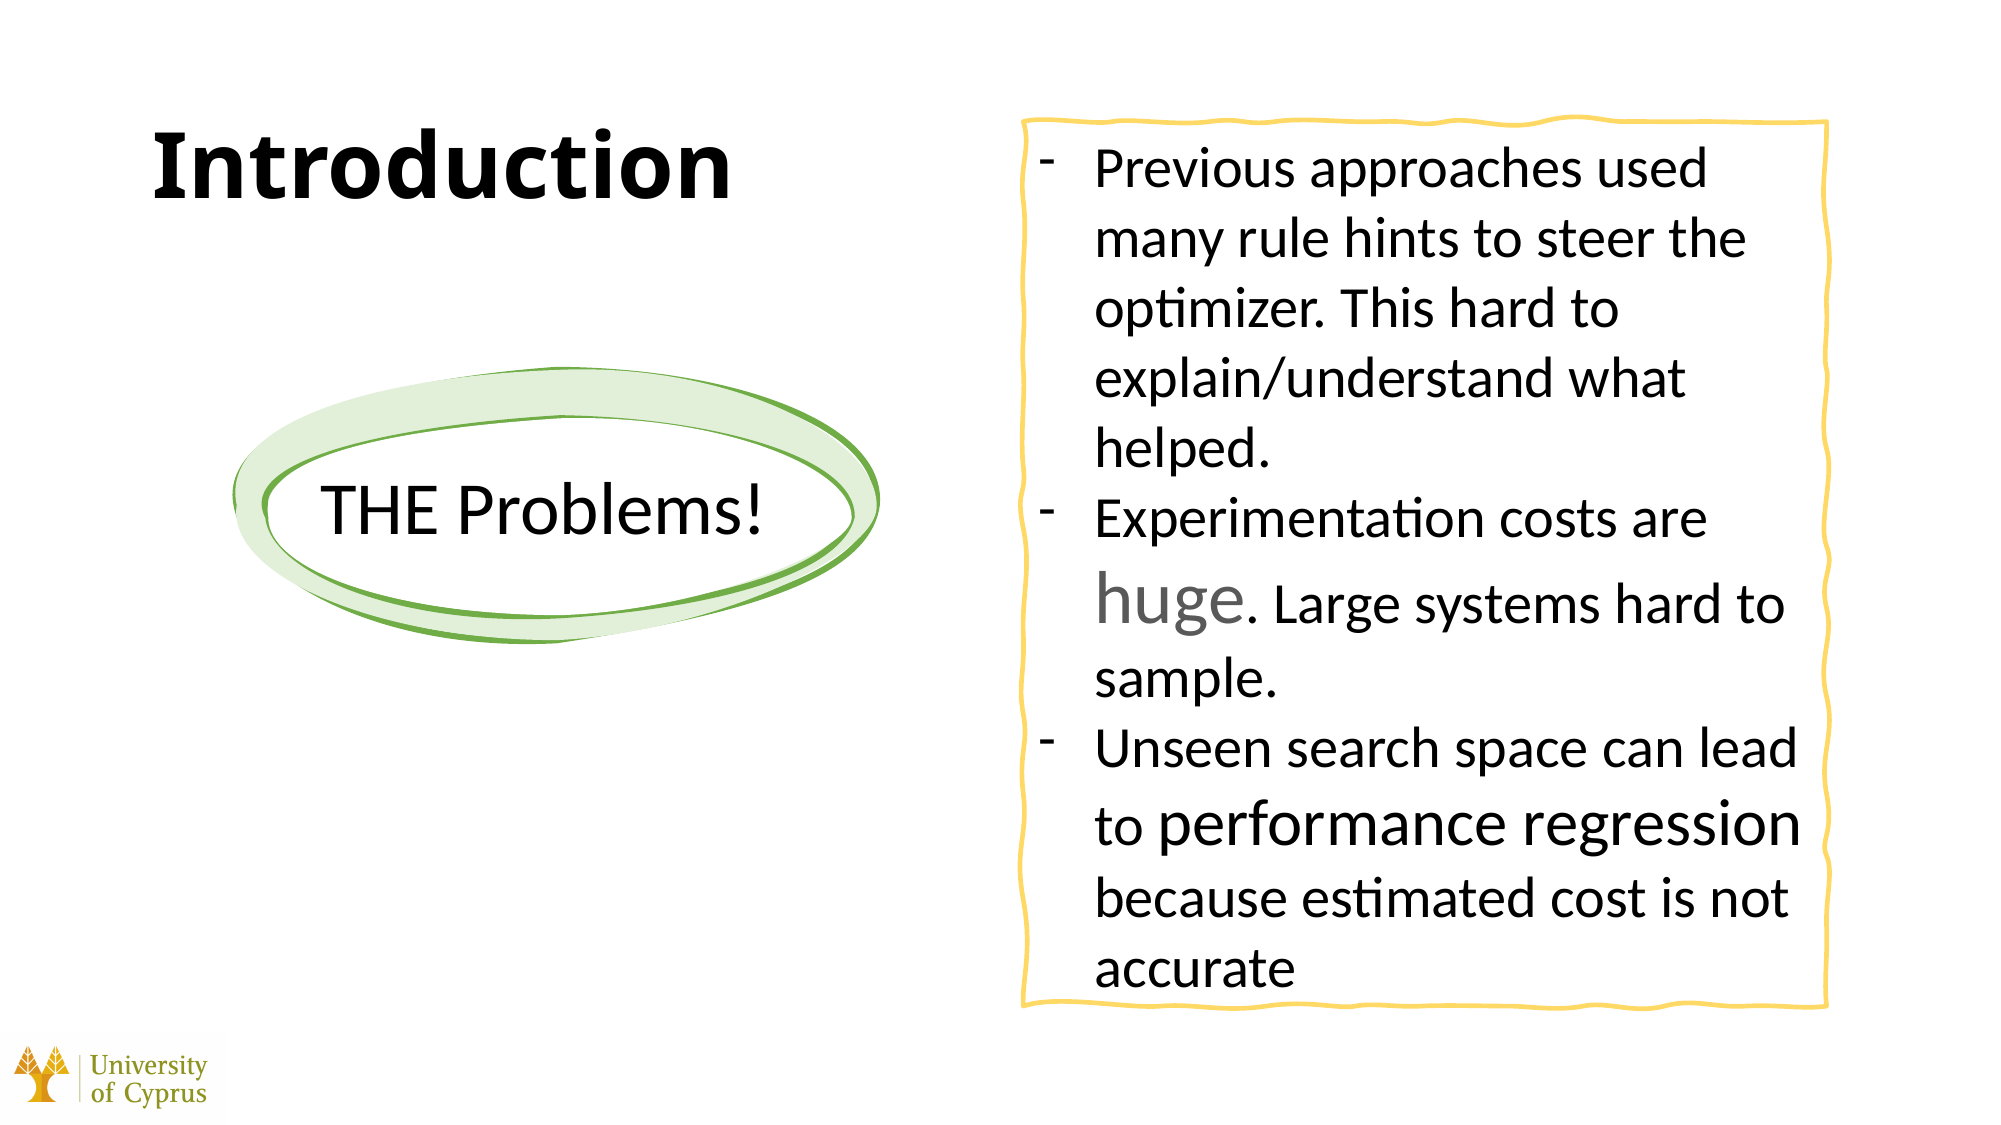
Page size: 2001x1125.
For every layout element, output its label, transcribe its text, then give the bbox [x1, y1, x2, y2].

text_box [236, 369, 1306, 649]
title Introduction [137, 59, 1863, 278]
text_box Previous approaches used many rule hints to steer the optimizer. This hard to explain/understand what helped. Experimentation costs are huge. Large systems hard to sample. Unseen search space can lead to performance regression because estimated cost is not accurate [1019, 116, 1830, 1009]
picture [0, 1032, 226, 1125]
